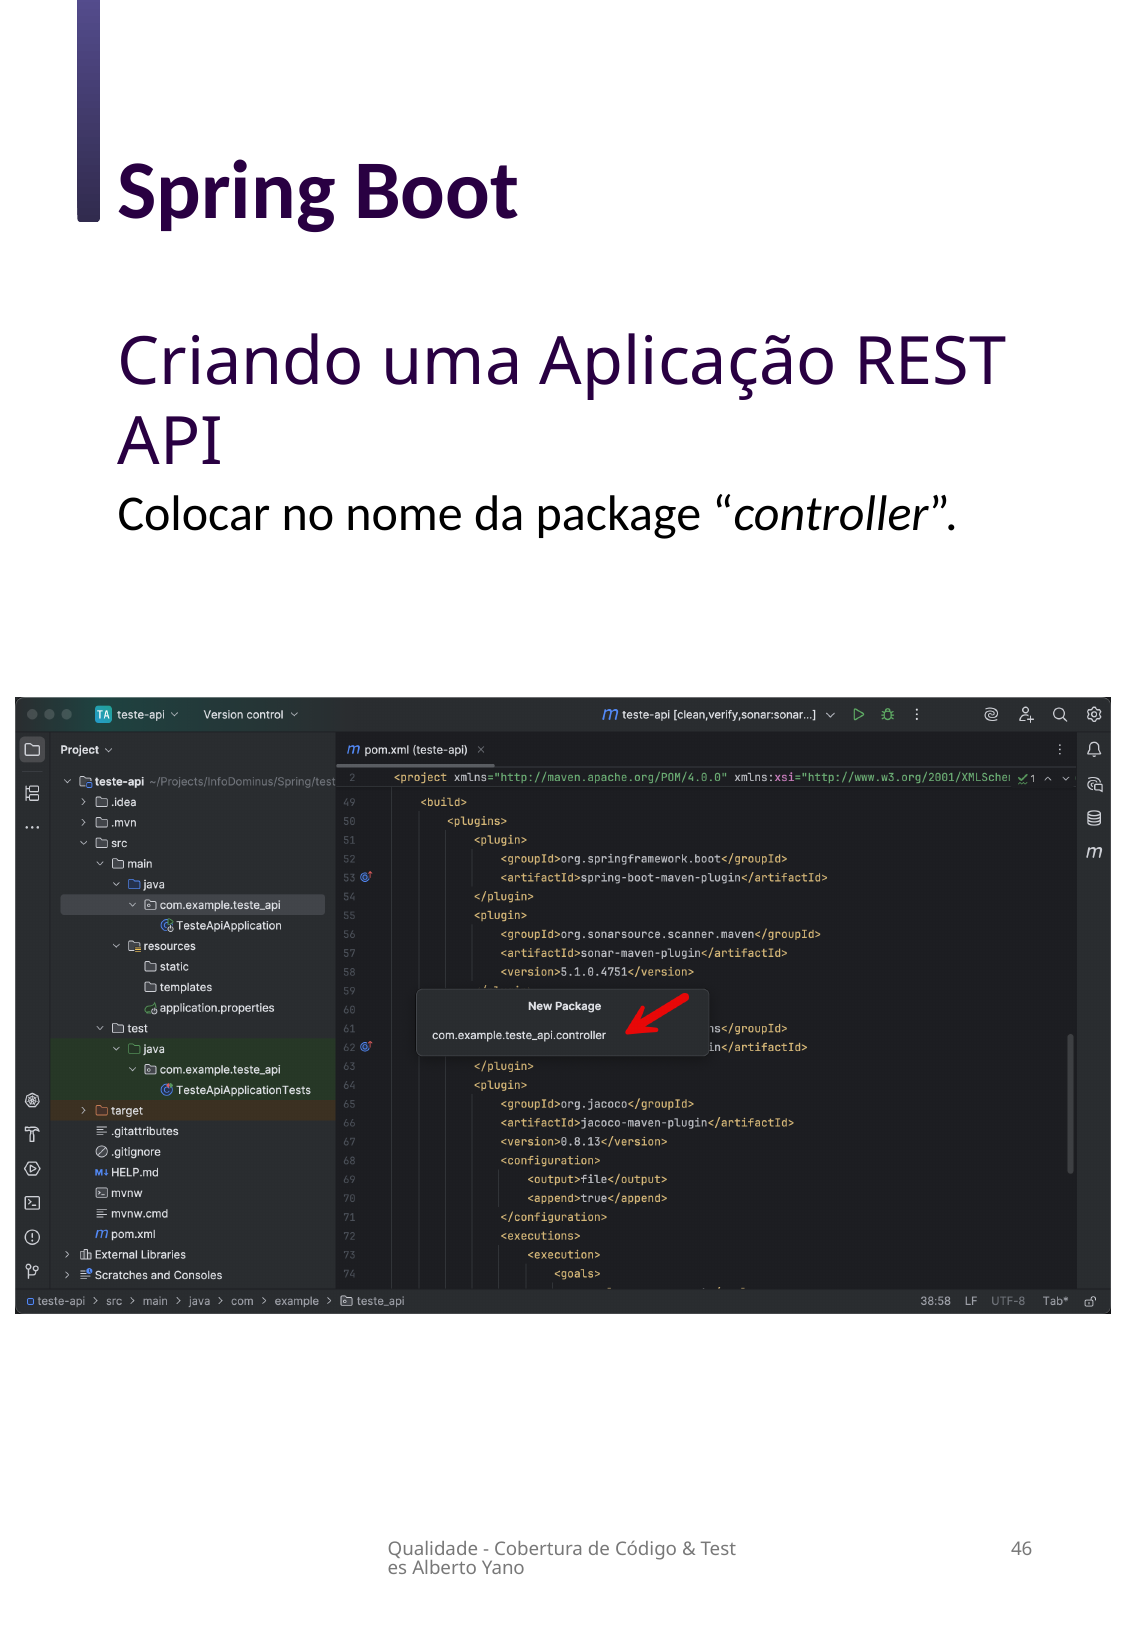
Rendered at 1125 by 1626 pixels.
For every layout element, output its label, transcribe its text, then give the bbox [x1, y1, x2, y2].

slide_number 46 [794, 1506, 1048, 1593]
text_box Criando uma Aplicação REST API [102, 310, 1034, 486]
text_box Spring Boot [102, 127, 991, 243]
text_box Colocar no nome da package “controller”. [102, 486, 1034, 548]
text_box [75, 0, 102, 224]
footer Qualidade - Cobertura de Código & Testes Alberto Yano [372, 1506, 753, 1593]
picture [14, 697, 1112, 1315]
